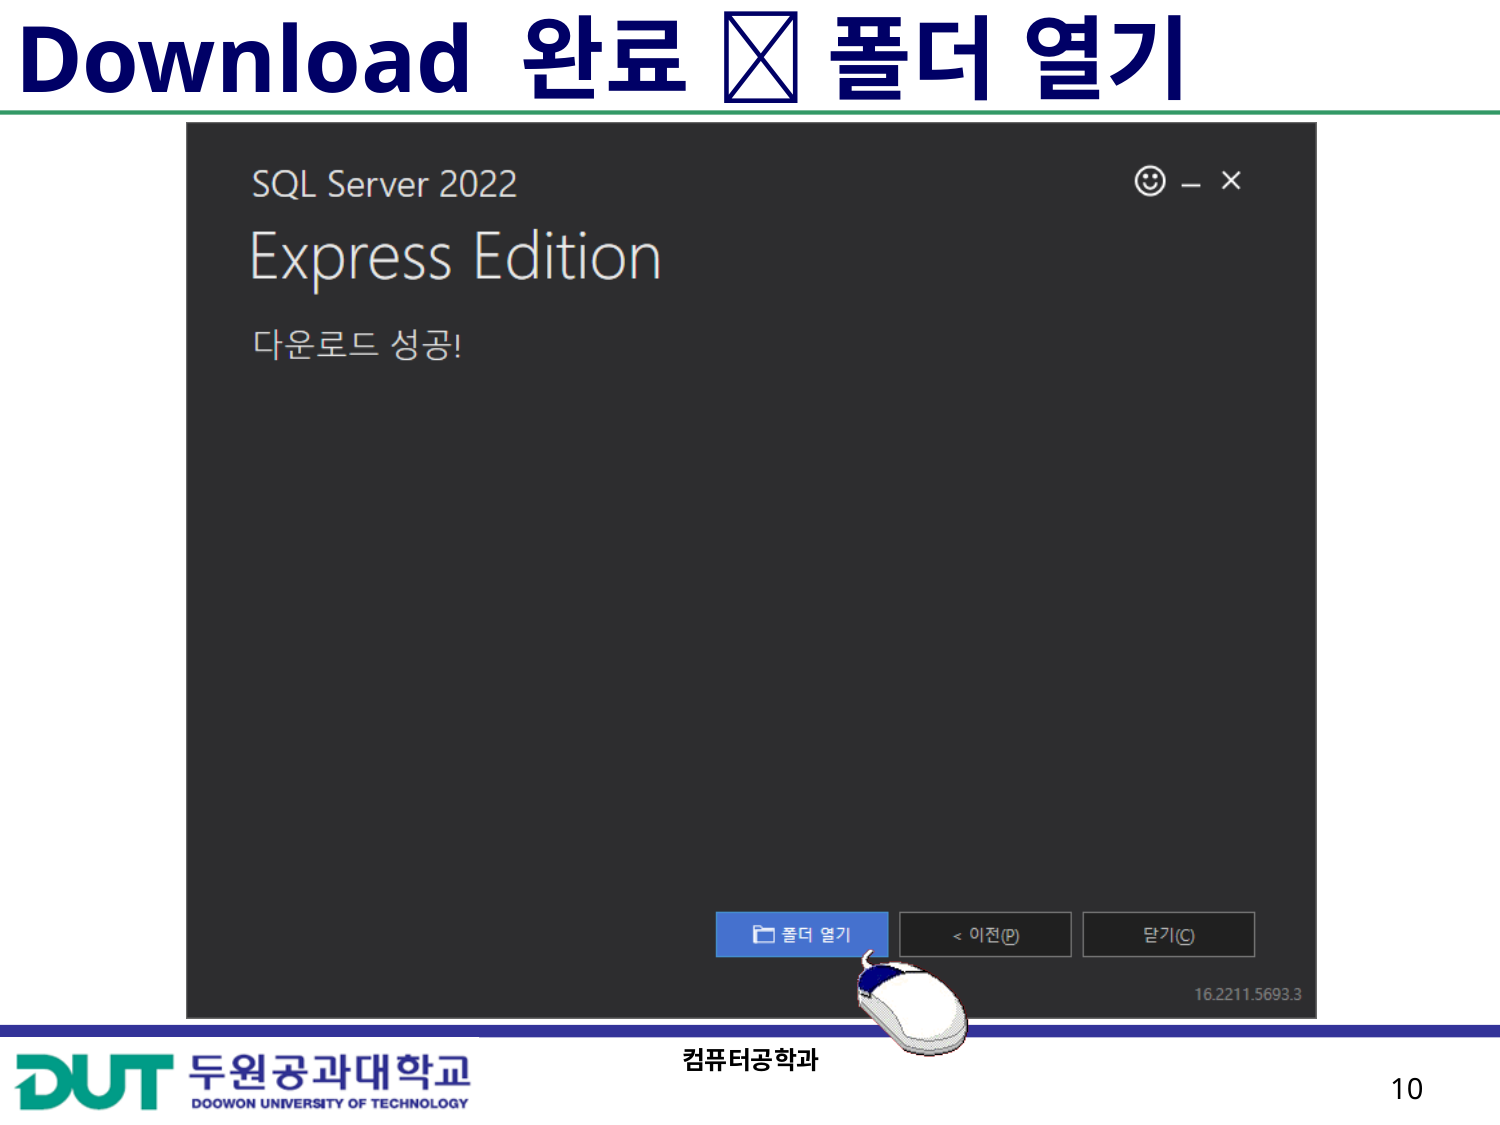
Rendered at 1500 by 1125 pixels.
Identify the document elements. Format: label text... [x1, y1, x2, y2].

picture [185, 121, 1318, 1062]
picture [0, 1037, 479, 1125]
title Download 완료  폴더 열기 [0, 0, 1500, 113]
